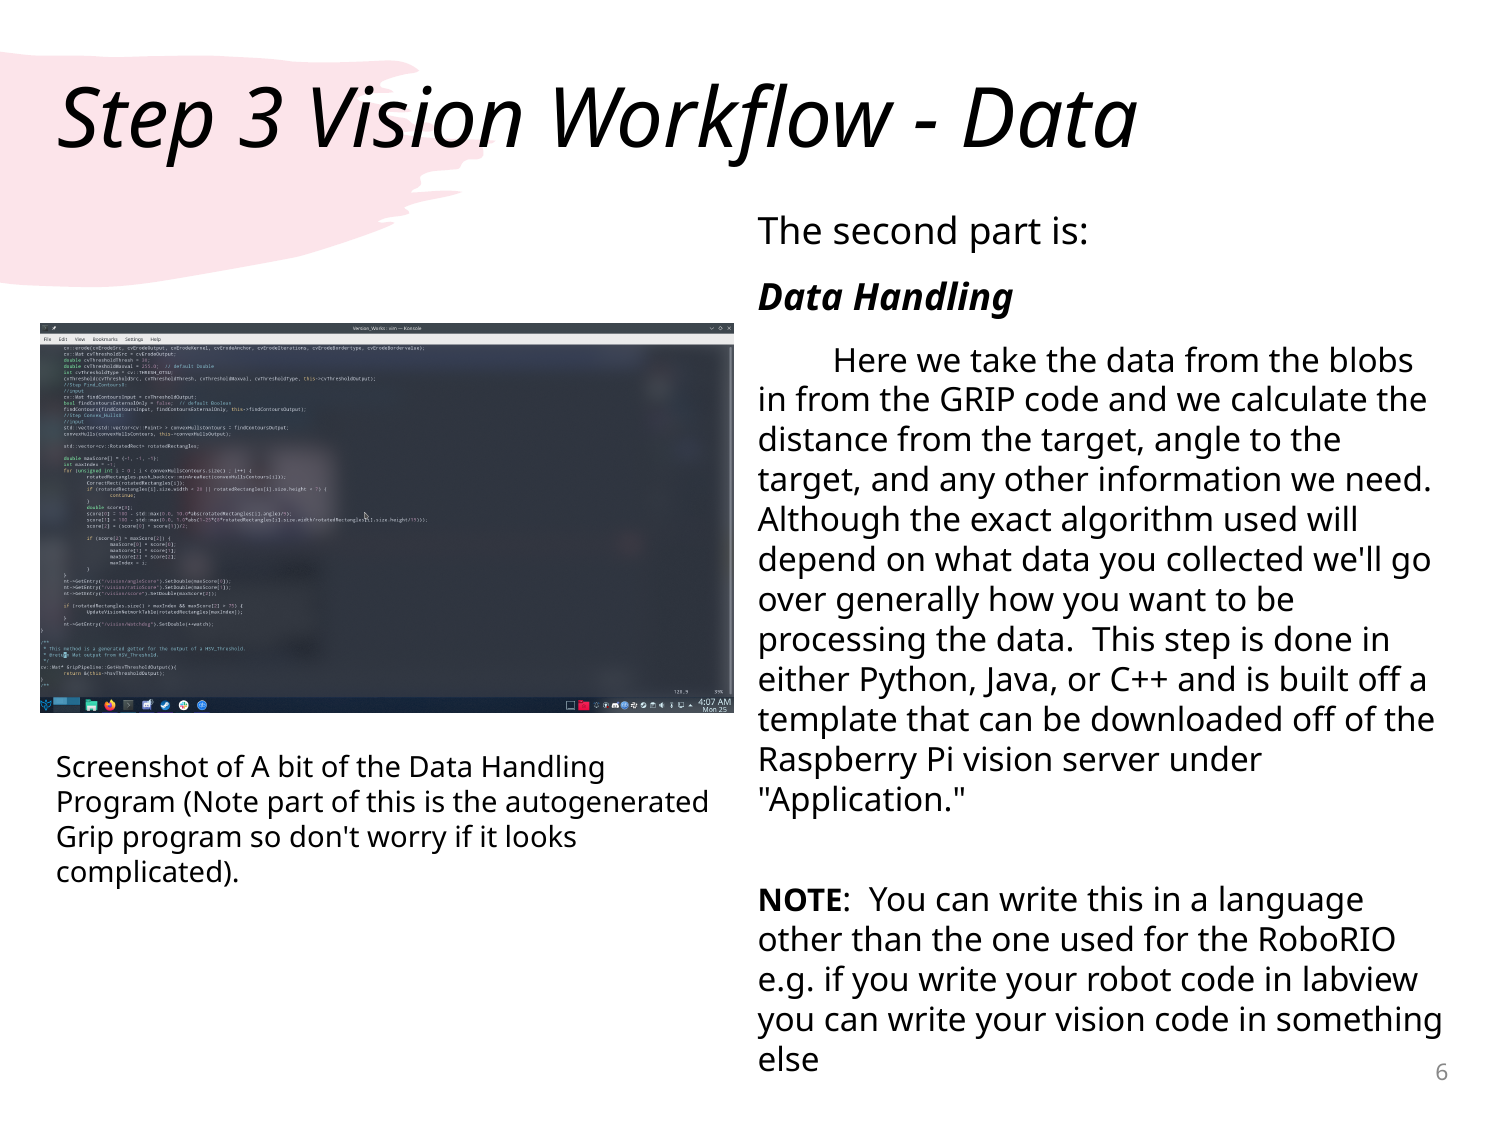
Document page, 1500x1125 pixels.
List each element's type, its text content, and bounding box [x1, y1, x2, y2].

title Step 3 Vision Workflow - Data [42, 59, 1464, 182]
picture [40, 323, 734, 714]
list The second part is: Data Handling Here we take the data from the blobs in from the GRIP code and we calculate the distance from the target, angle to the target, and any other information we need. Although the exact algorithm used will depend on what data you collected we'll go over generally how you want to be processing the data. This step is done in either Python, Java, or C++ and is built off a template that can be downloaded off of the Raspberry Pi vision server under "Application." NOTE: You can write this in a language other than the one used for the RoboRIO e.g. if you write your robot code in labview you can write your vision code in something else [742, 199, 1464, 1025]
slide_number ‹#› [1378, 1042, 1464, 1103]
text_box Screenshot of A bit of the Data Handling Program (Note part of this is the autogenerated Grip program so don't worry if it looks complicated). [40, 732, 734, 807]
